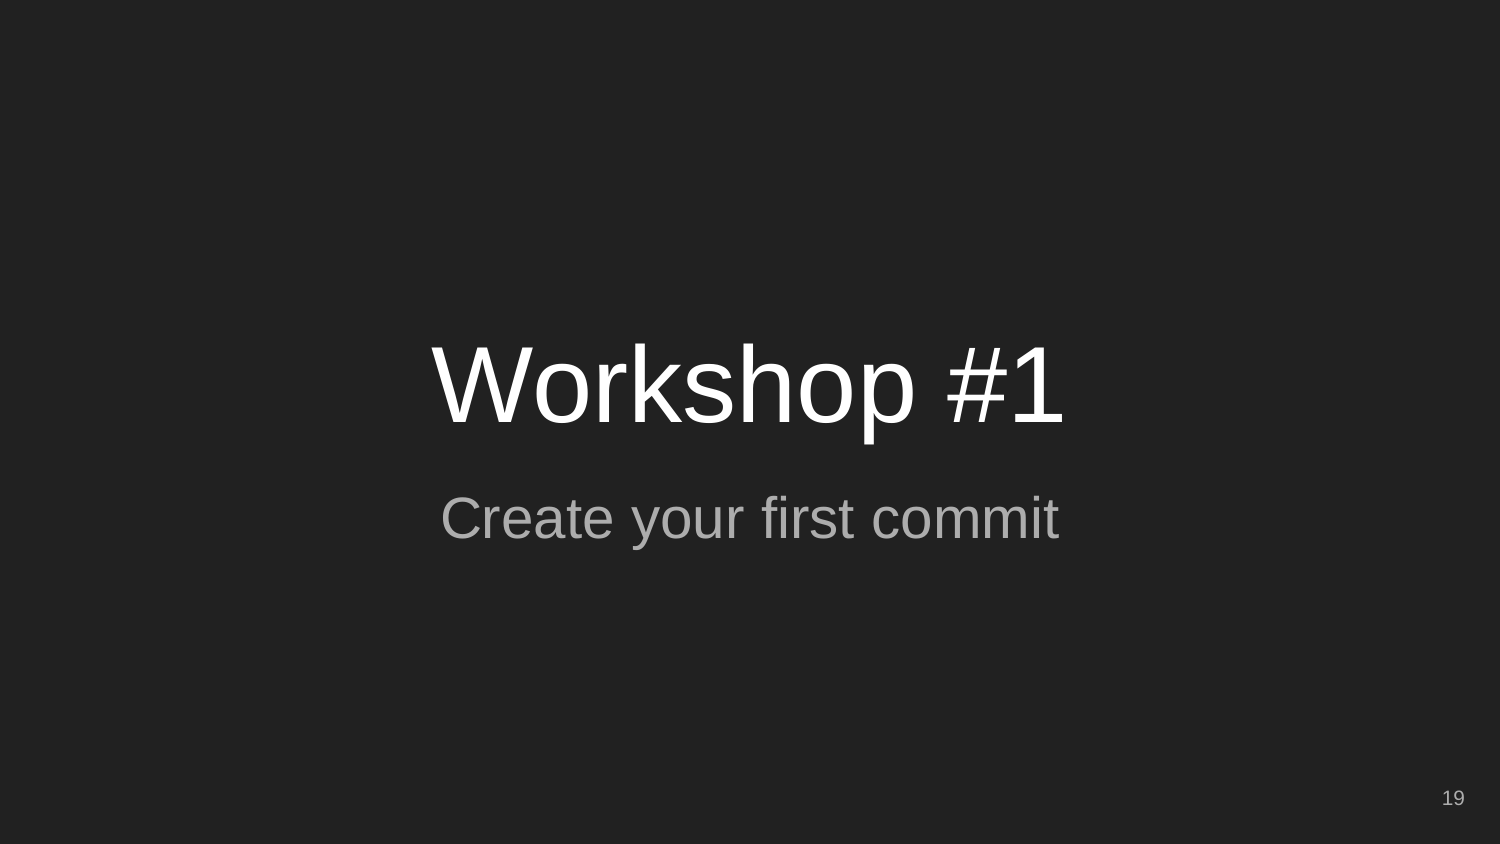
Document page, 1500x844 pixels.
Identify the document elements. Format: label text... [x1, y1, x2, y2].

slide_number ‹#› [1389, 764, 1480, 830]
title Workshop #1 [51, 122, 1449, 459]
subtitle Create your first commit [51, 464, 1449, 595]
